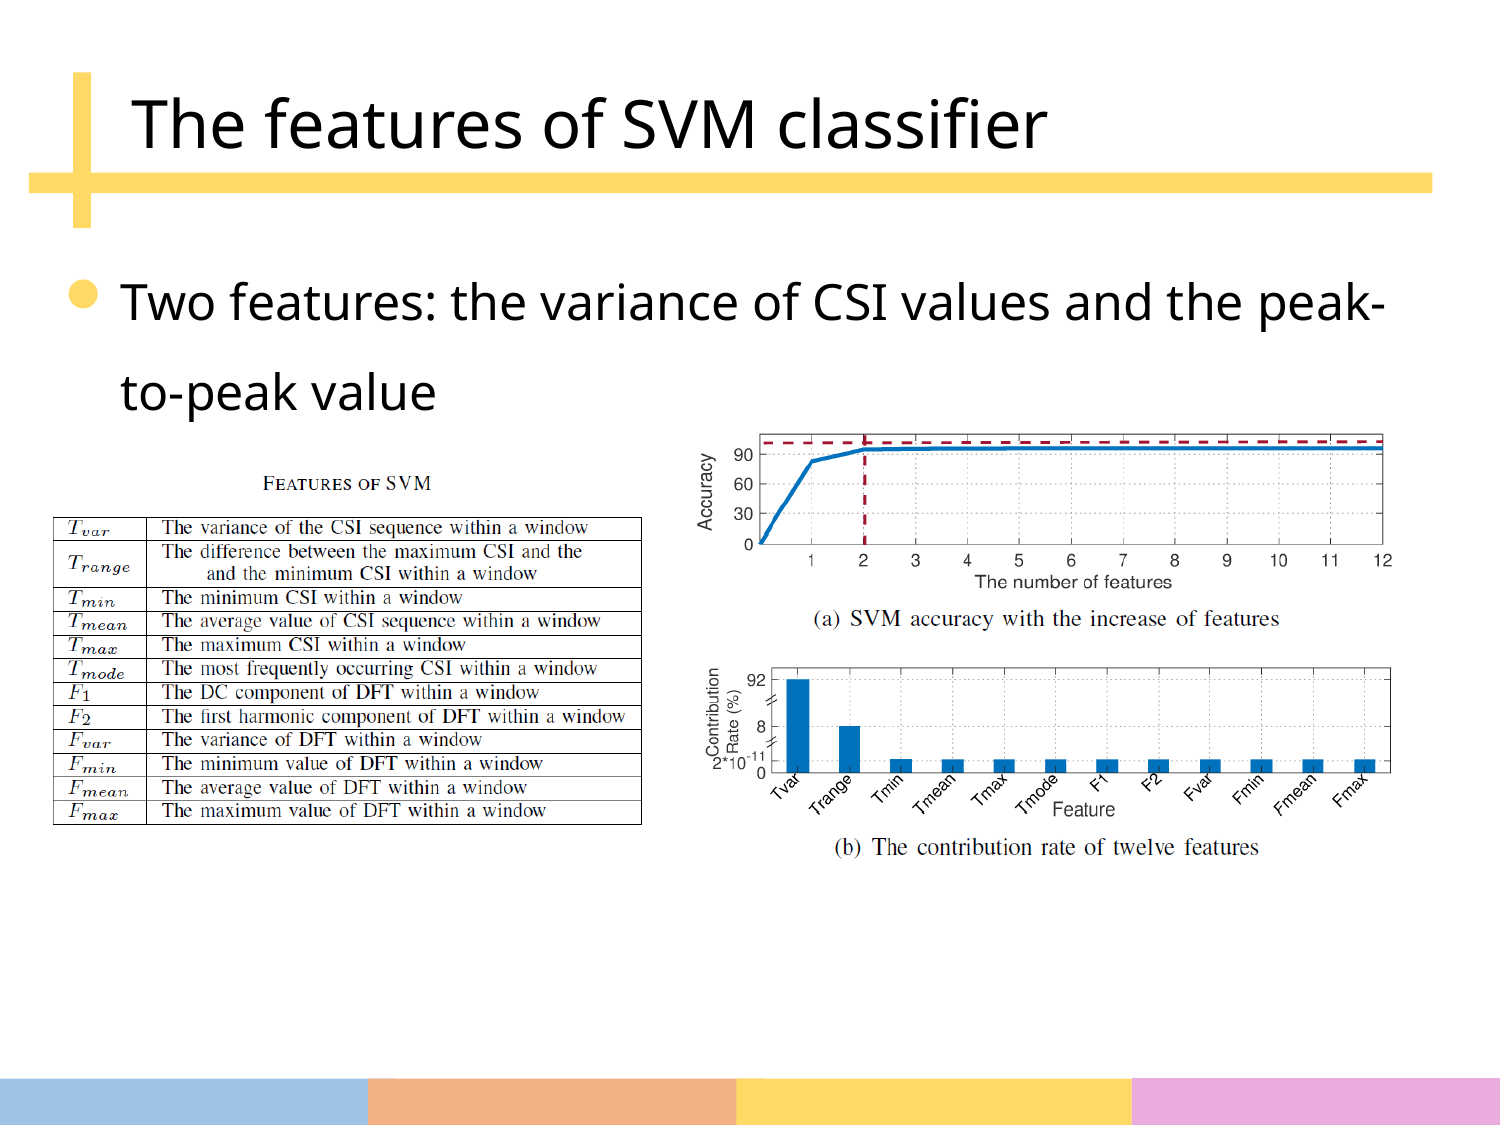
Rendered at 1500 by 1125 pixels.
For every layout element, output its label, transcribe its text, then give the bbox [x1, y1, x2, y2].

text_box [367, 1078, 735, 1125]
text_box [735, 1078, 1131, 1125]
picture [43, 472, 649, 830]
text_box [92, 172, 1433, 194]
text_box Two features: the variance of CSI values and the peak-to-peak value [49, 233, 1423, 428]
text_box [0, 1078, 367, 1125]
text_box [72, 71, 92, 229]
picture [695, 426, 1396, 861]
text_box [28, 172, 72, 194]
text_box The features of SVM classifier [116, 74, 1274, 170]
text_box [1131, 1077, 1500, 1125]
